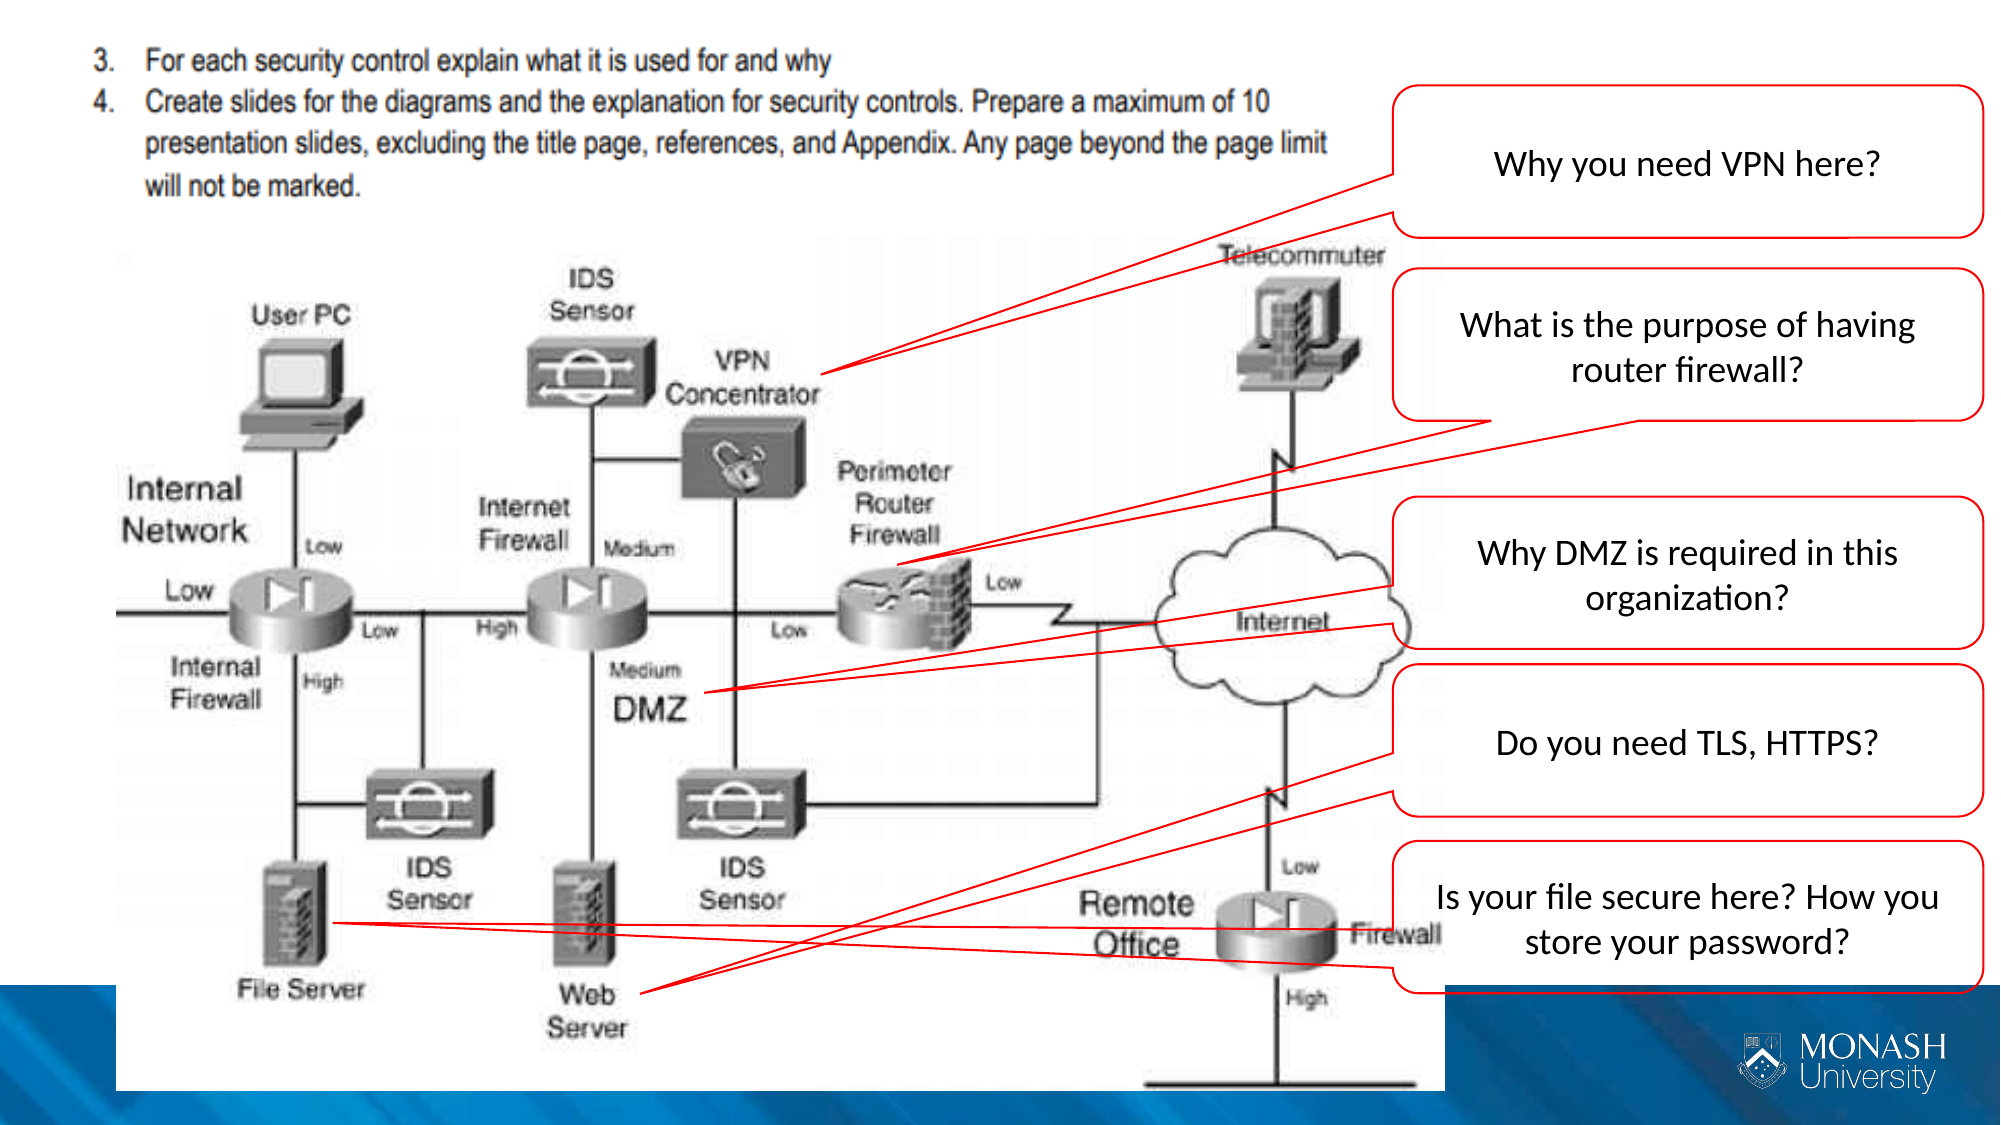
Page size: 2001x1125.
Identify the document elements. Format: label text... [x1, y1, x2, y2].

text_box Is your file secure here? How you store your password? [1449, 840, 1984, 994]
picture [0, 237, 2000, 1125]
picture [30, 37, 1341, 208]
picture [382, 1109, 391, 1116]
text_box What is the purpose of having router firewall? [1449, 268, 1984, 458]
text_box Why DMZ is required in this organization? [1449, 496, 1984, 649]
text_box Do you need TLS, HTTPS? [1449, 664, 1984, 817]
text_box Why you need VPN here? [1216, 85, 1984, 238]
